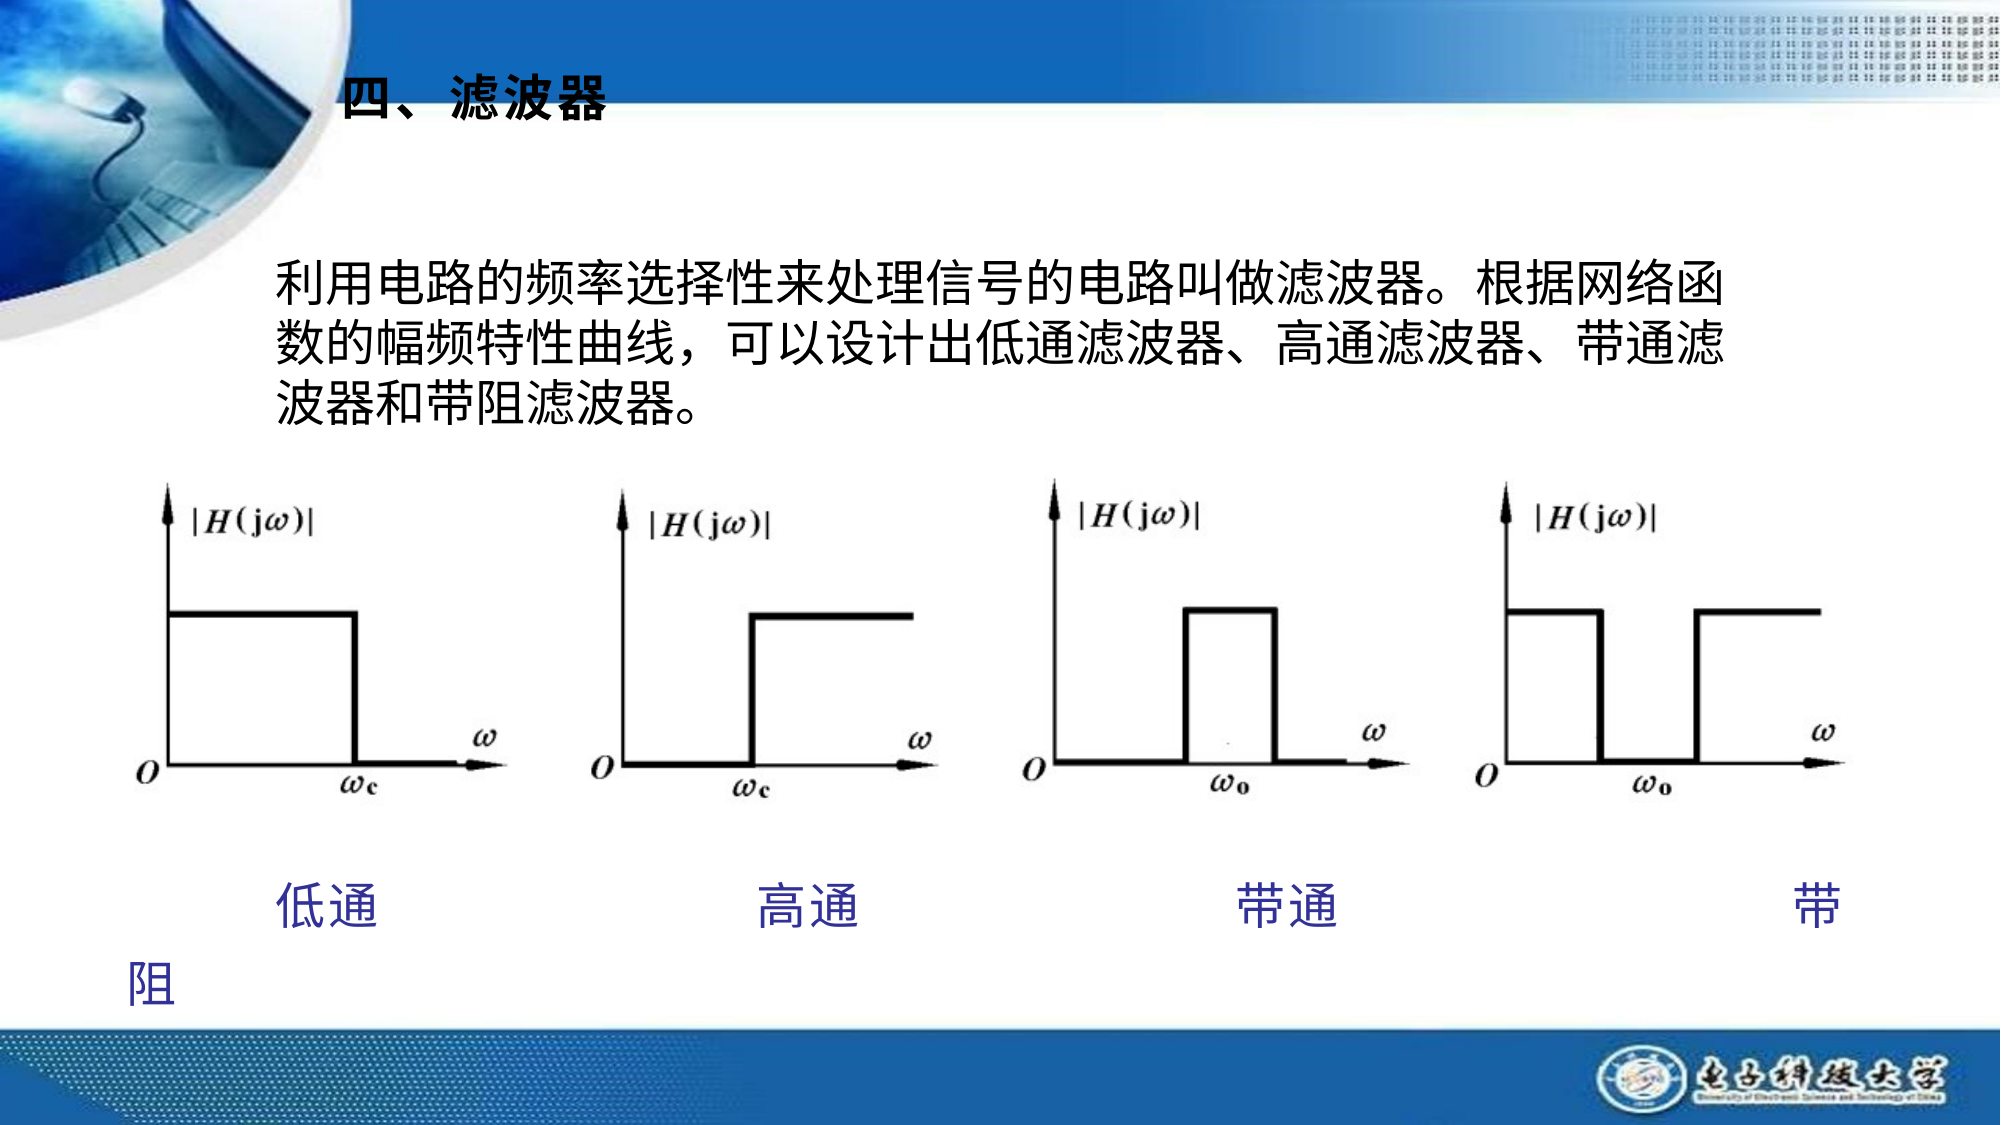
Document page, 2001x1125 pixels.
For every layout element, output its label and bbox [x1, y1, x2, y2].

text_box [134, 430, 1866, 809]
picture [0, 0, 2000, 1125]
